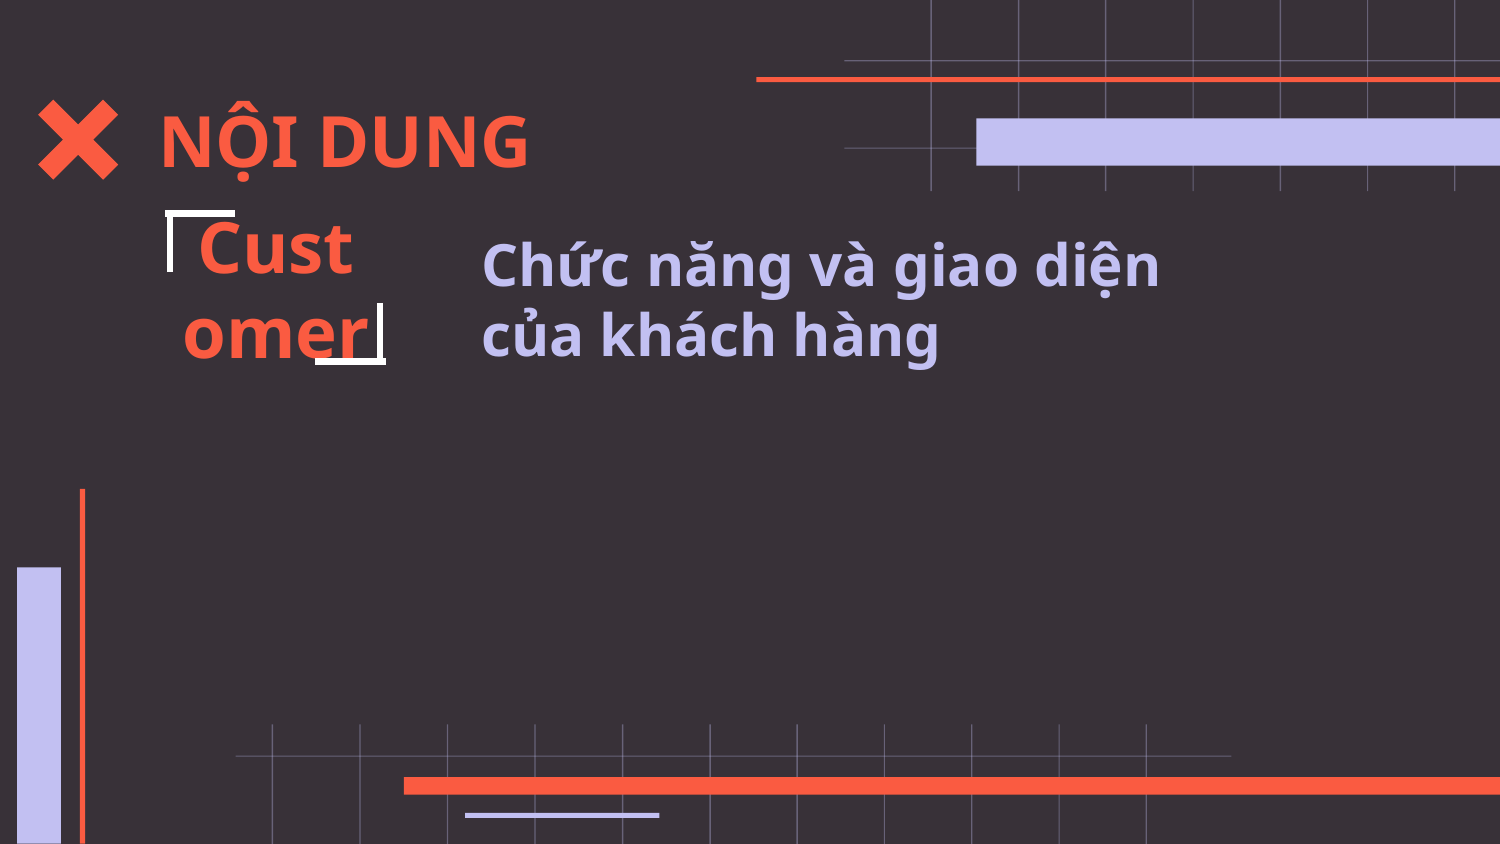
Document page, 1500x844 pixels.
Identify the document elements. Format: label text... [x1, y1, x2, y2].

title NỘI DUNG [143, 88, 1355, 192]
title Chức năng và giao diện của khách hàng [466, 229, 1244, 368]
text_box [164, 213, 386, 362]
